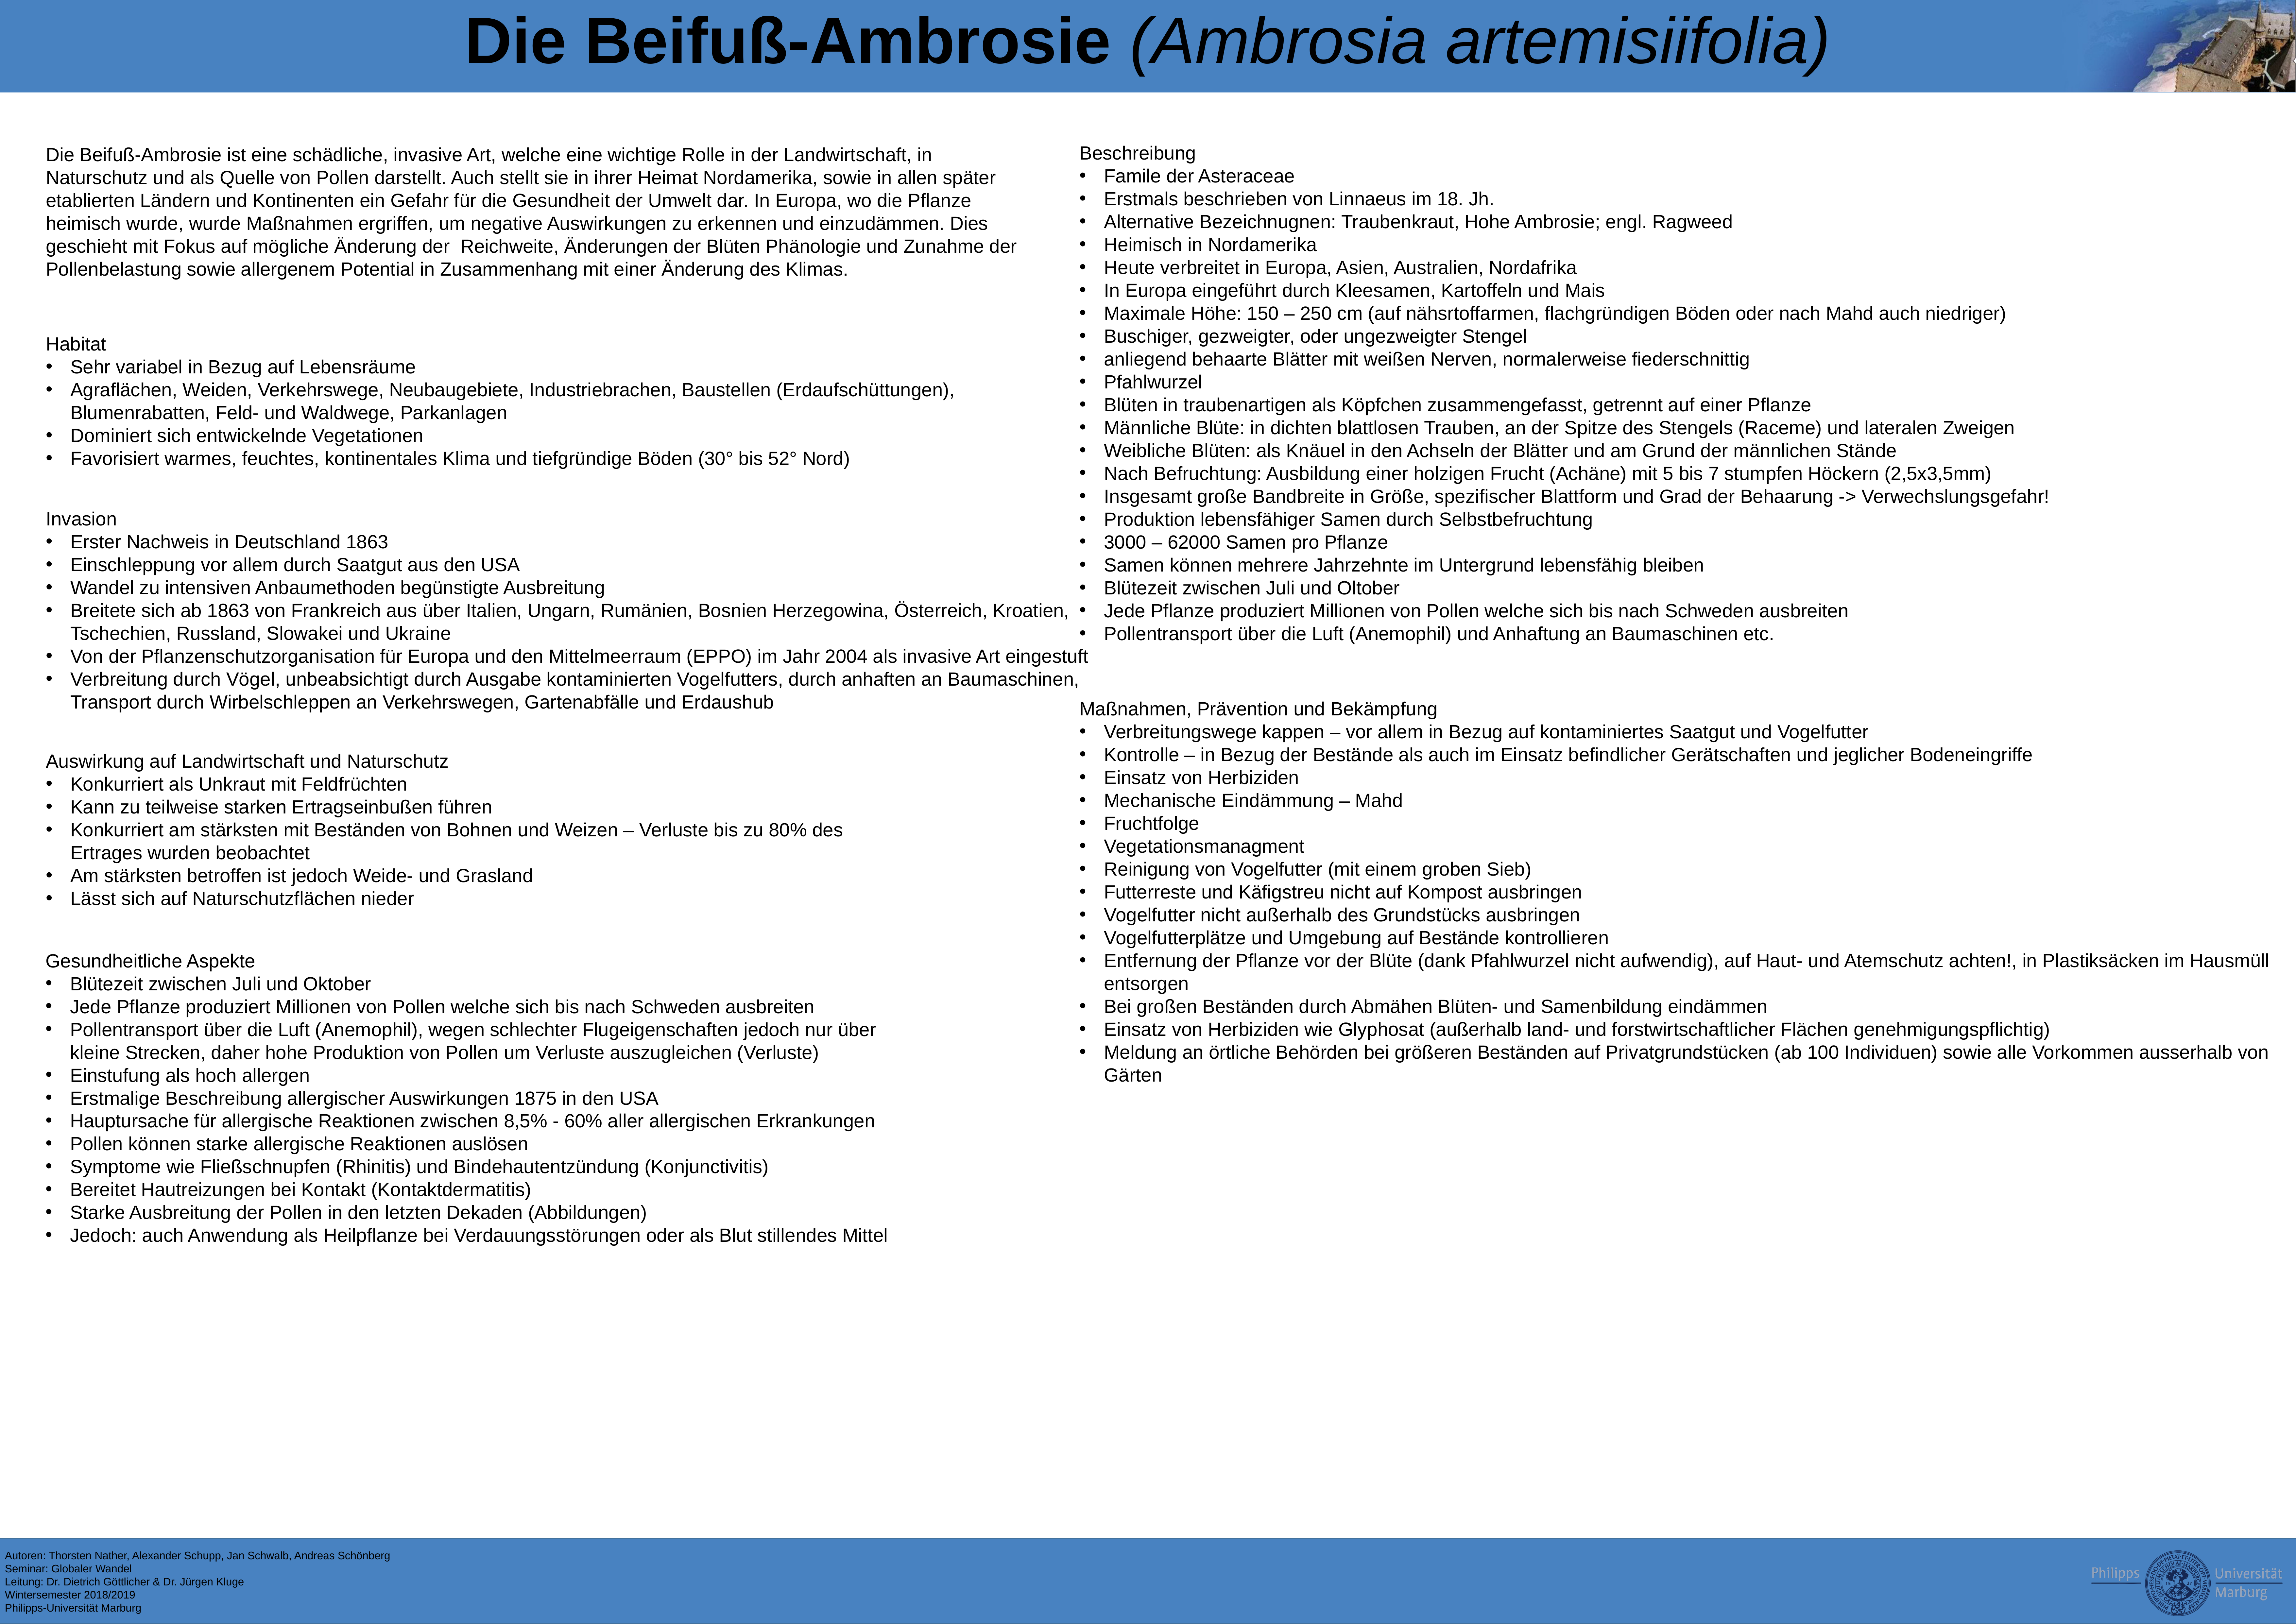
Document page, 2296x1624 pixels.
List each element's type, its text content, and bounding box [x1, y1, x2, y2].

text_box Die Beifuß-Ambrosie ist eine schädliche, invasive Art, welche eine wichtige Rolle in der Landwirtschaft, in Naturschutz und als Quelle von Pollen darstellt. Auch stellt sie in ihrer Heimat Nordamerika, sowie in allen später etablierten Ländern und Kontinenten ein Gefahr für die Gesundheit der Umwelt dar. In Europa, wo die Pflanze heimisch wurde, wurde Maßnahmen ergriffen, um negative Auswirkungen zu erkennen und einzudämmen. Dies geschieht mit Fokus auf mögliche Änderung der Reichweite, Änderungen der Blüten Phänologie und Zunahme der Pollenbelastung sowie allergenem Potential in Zusammenhang mit einer Änderung des Klimas. [41, 140, 1028, 282]
text_box [0, 1538, 2296, 1624]
text_box Autoren: Thorsten Nather, Alexander Schupp, Jan Schwalb, Andreas Schönberg Seminar: Globaler Wandel Leitung: Dr. Dietrich Göttlicher & Dr. Jürgen Kluge Wintersemester 2018/2019 Philipps-Universität Marburg [0, 1546, 574, 1616]
text_box Gesundheitliche Aspekte Blütezeit zwischen Juli und Oktober Jede Pflanze produziert Millionen von Pollen welche sich bis nach Schweden ausbreiten Pollentransport über die Luft (Anemophil), wegen schlechter Flugeigenschaften jedoch nur über kleine Strecken, daher hohe Produktion von Pollen um Verluste auszugleichen (Verluste) Einstufung als hoch allergen Erstmalige Beschreibung allergischer Auswirkungen 1875 in den USA Hauptursache für allergische Reaktionen zwischen 8,5% - 60% aller allergischen Erkrankungen Pollen können starke allergische Reaktionen auslösen Symptome wie Fließschnupfen (Rhinitis) und Bindehautentzündung (Konjunctivitis) Bereitet Hautreizungen bei Kontakt (Kontaktdermatitis) Starke Ausbreitung der Pollen in den letzten Dekaden (Abbildungen) Jedoch: auch Anwendung als Heilpflanze bei Verdauungsstörungen oder als Blut stillendes Mittel [41, 946, 903, 1271]
text_box Beschreibung Famile der Asteraceae Erstmals beschrieben von Linnaeus im 18. Jh. Alternative Bezeichnugnen: Traubenkraut, Hohe Ambrosie; engl. Ragweed Heimisch in Nordamerika Heute verbreitet in Europa, Asien, Australien, Nordafrika In Europa eingeführt durch Kleesamen, Kartoffeln und Mais Maximale Höhe: 150 – 250 cm (auf nähsrtoffarmen, flachgründigen Böden oder nach Mahd auch niedriger) Buschiger, gezweigter, oder ungezweigter Stengel anliegend behaarte Blätter mit weißen Nerven, normalerweise fiederschnittig Pfahlwurzel Blüten in traubenartigen als Köpfchen zusammengefasst, getrennt auf einer Pflanze Männliche Blüte: in dichten blattlosen Trauben, an der Spitze des Stengels (Raceme) und lateralen Zweigen Weibliche Blüten: als Knäuel in den Achseln der Blätter und am Grund der männlichen Stände Nach Befruchtung: Ausbildung einer holzigen Frucht (Achäne) mit 5 bis 7 stumpfen Höckern (2,5x3,5mm) Insgesamt große Bandbreite in Größe, spezifischer Blattform und Grad der Behaarung -> Verwechslungsgefahr! Produktion lebensfähiger Samen durch Selbstbefruchtung 3000 – 62000 Samen pro Pflanze Samen können mehrere Jahrzehnte im Untergrund lebensfähig bleiben Blütezeit zwischen Juli und Oltober Jede Pflanze produziert Millionen von Pollen welche sich bis nach Schweden ausbreiten Pollentransport über die Luft (Anemophil) und Anhaftung an Baumaschinen etc. [1074, 138, 2296, 647]
text_box Invasion Erster Nachweis in Deutschland 1863 Einschleppung vor allem durch Saatgut aus den USA Wandel zu intensiven Anbaumethoden begünstigte Ausbreitung Breitete sich ab 1863 von Frankreich aus über Italien, Ungarn, Rumänien, Bosnien Herzegowina, Österreich, Kroatien, Tschechien, Russland, Slowakei und Ukraine Von der Pflanzenschutzorganisation für Europa und den Mittelmeerraum (EPPO) im Jahr 2004 als invasive Art eingestuft Verbreitung durch Vögel, unbeabsichtigt durch Ausgabe kontaminierten Vogelfutters, durch anhaften an Baumaschinen, Transport durch Wirbelschleppen an Verkehrswegen, Gartenabfälle und Erdaushub [41, 504, 1102, 761]
picture [2091, 1549, 2283, 1616]
text_box [0, 0, 2296, 93]
text_box Habitat Sehr variabel in Bezug auf Lebensräume Agraflächen, Weiden, Verkehrswege, Neubaugebiete, Industriebrachen, Baustellen (Erdaufschüttungen), Blumenrabatten, Feld- und Waldwege, Parkanlagen Dominiert sich entwickelnde Vegetationen Favorisiert warmes, feuchtes, kontinentales Klima und tiefgründige Böden (30° bis 52° Nord) [41, 329, 997, 504]
text_box Die Beifuß-Ambrosie (Ambrosia artemisiifolia) [430, 0, 1866, 79]
text_box Maßnahmen, Prävention und Bekämpfung Verbreitungswege kappen – vor allem in Bezug auf kontaminiertes Saatgut und Vogelfutter Kontrolle – in Bezug der Bestände als auch im Einsatz befindlicher Gerätschaften und jeglicher Bodeneingriffe Einsatz von Herbiziden Mechanische Eindämmung – Mahd Fruchtfolge Vegetationsmanagment Reinigung von Vogelfutter (mit einem groben Sieb) Futterreste und Käfigstreu nicht auf Kompost ausbringen Vogelfutter nicht außerhalb des Grundstücks ausbringen Vogelfutterplätze und Umgebung auf Bestände kontrollieren Entfernung der Pflanze vor der Blüte (dank Pfahlwurzel nicht aufwendig), auf Haut- und Atemschutz achten!, in Plastiksäcken im Hausmüll entsorgen Bei großen Beständen durch Abmähen Blüten- und Samenbildung eindämmen Einsatz von Herbiziden wie Glyphosat (außerhalb land- und forstwirtschaftlicher Flächen genehmigungspflichtig) Meldung an örtliche Behörden bei größeren Beständen auf Privatgrundstücken (ab 100 Individuen) sowie alle Vorkommen ausserhalb von Gärten [1074, 694, 2296, 1088]
picture [2053, 0, 2296, 92]
text_box Auswirkung auf Landwirtschaft und Naturschutz Konkurriert als Unkraut mit Feldfrüchten Kann zu teilweise starken Ertragseinbußen führen Konkurriert am stärksten mit Beständen von Bohnen und Weizen – Verluste bis zu 80% des Ertrages wurden beobachtet Am stärksten betroffen ist jedoch Weide- und Grasland Lässt sich auf Naturschutzflächen nieder [41, 746, 903, 934]
